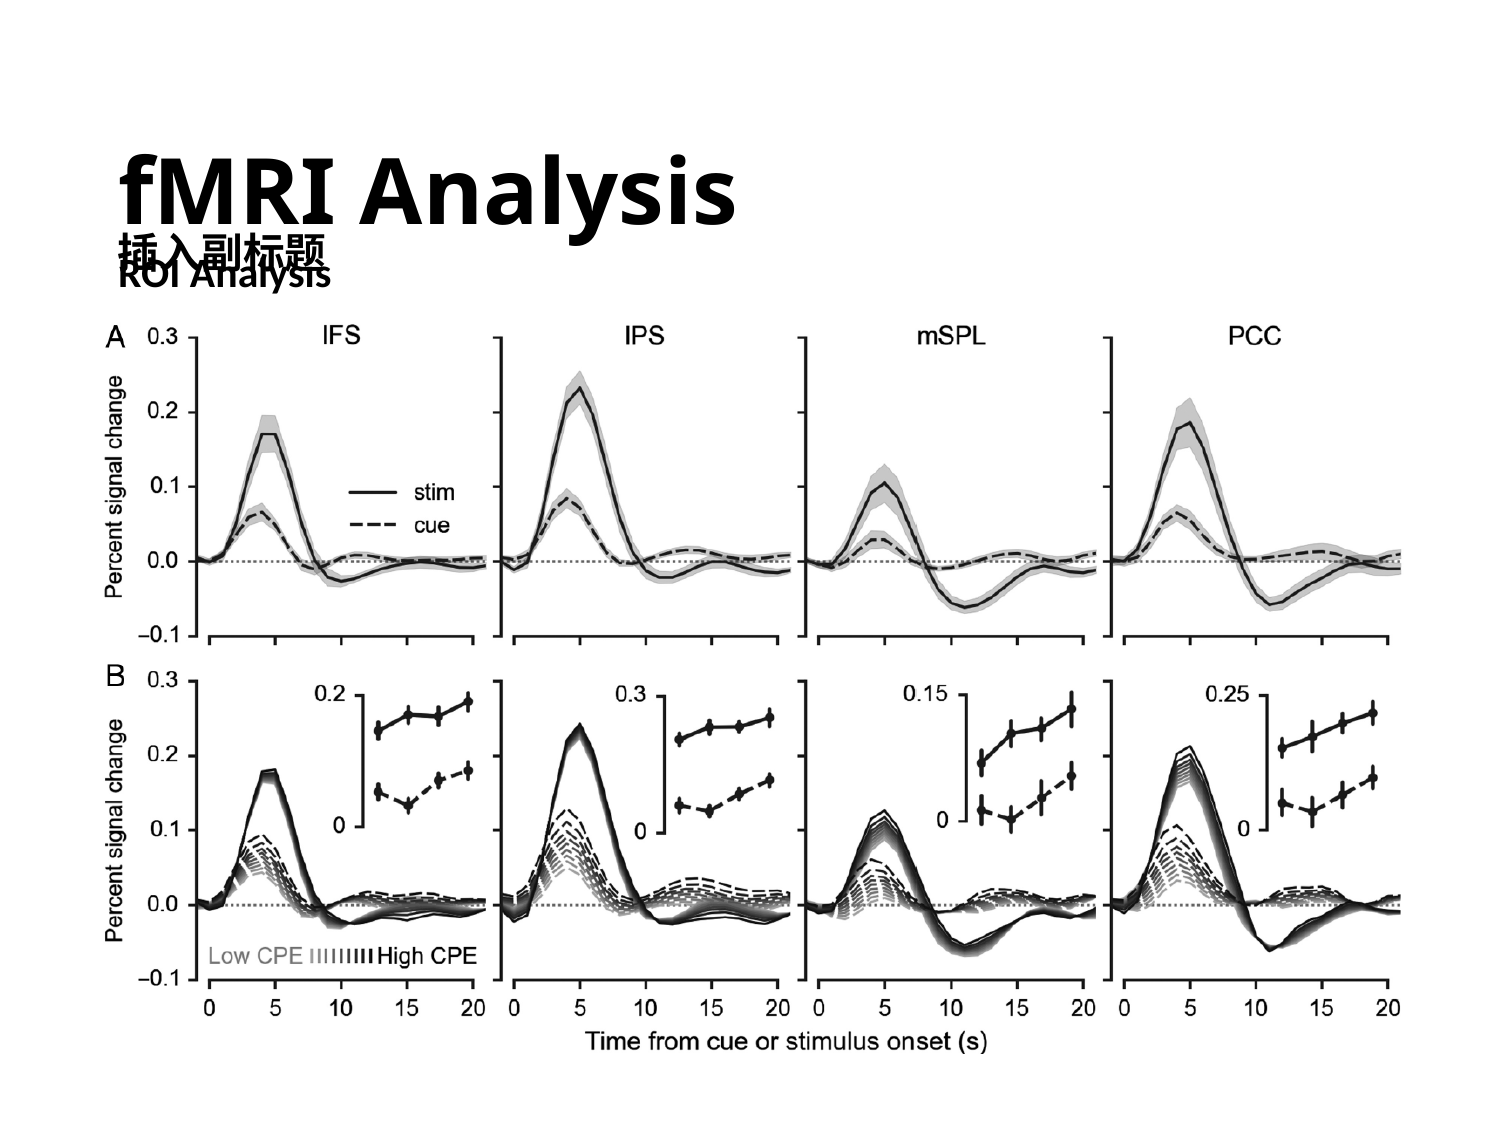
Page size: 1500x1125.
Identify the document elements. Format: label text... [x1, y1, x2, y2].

list ROI Analysis [103, 244, 1397, 317]
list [103, 317, 1406, 1054]
title fMRI Analysis [103, 85, 1397, 244]
